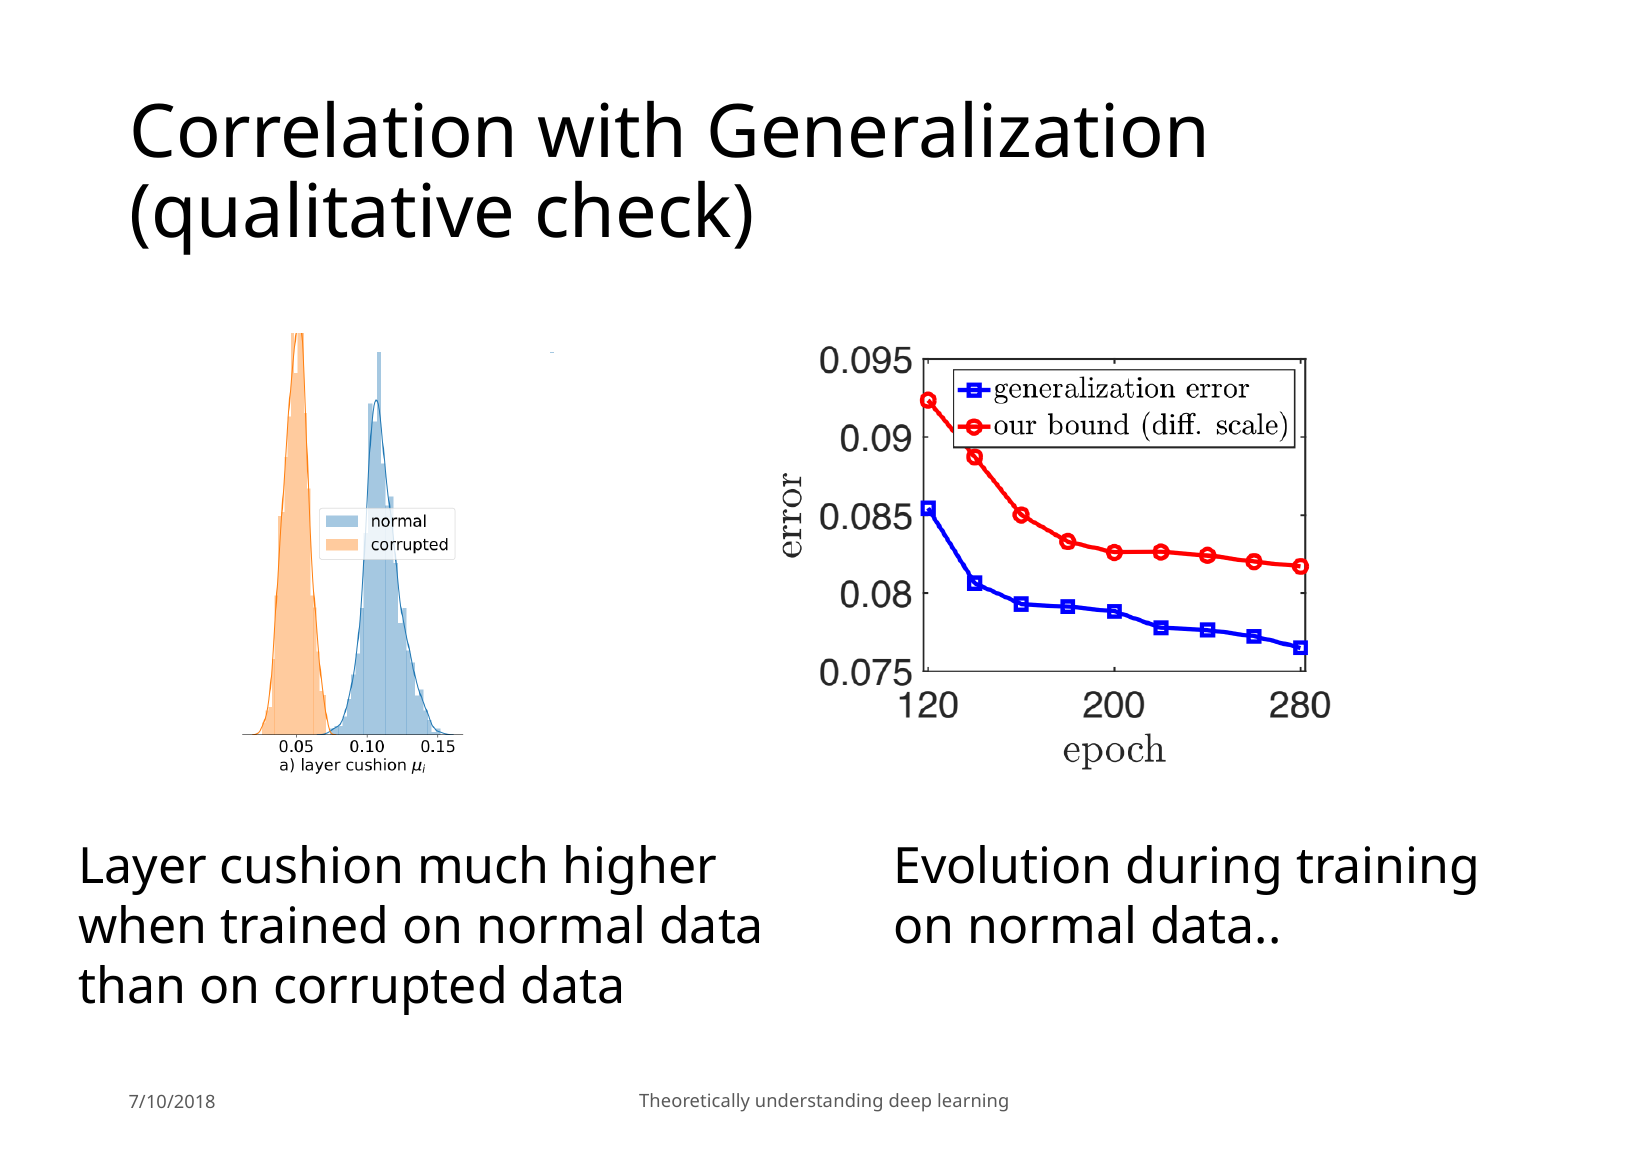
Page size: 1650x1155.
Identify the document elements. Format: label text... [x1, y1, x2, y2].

title Correlation with Generalization (qualitative check) [114, 61, 1538, 285]
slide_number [113, 1070, 485, 1132]
footer Theoretically understanding deep learning [546, 1070, 1104, 1132]
text_box Layer cushion much higher when trained on normal data than on corrupted data [63, 826, 779, 1022]
picture [164, 270, 1335, 791]
text_box Evolution during training on normal data.. [878, 826, 1496, 962]
